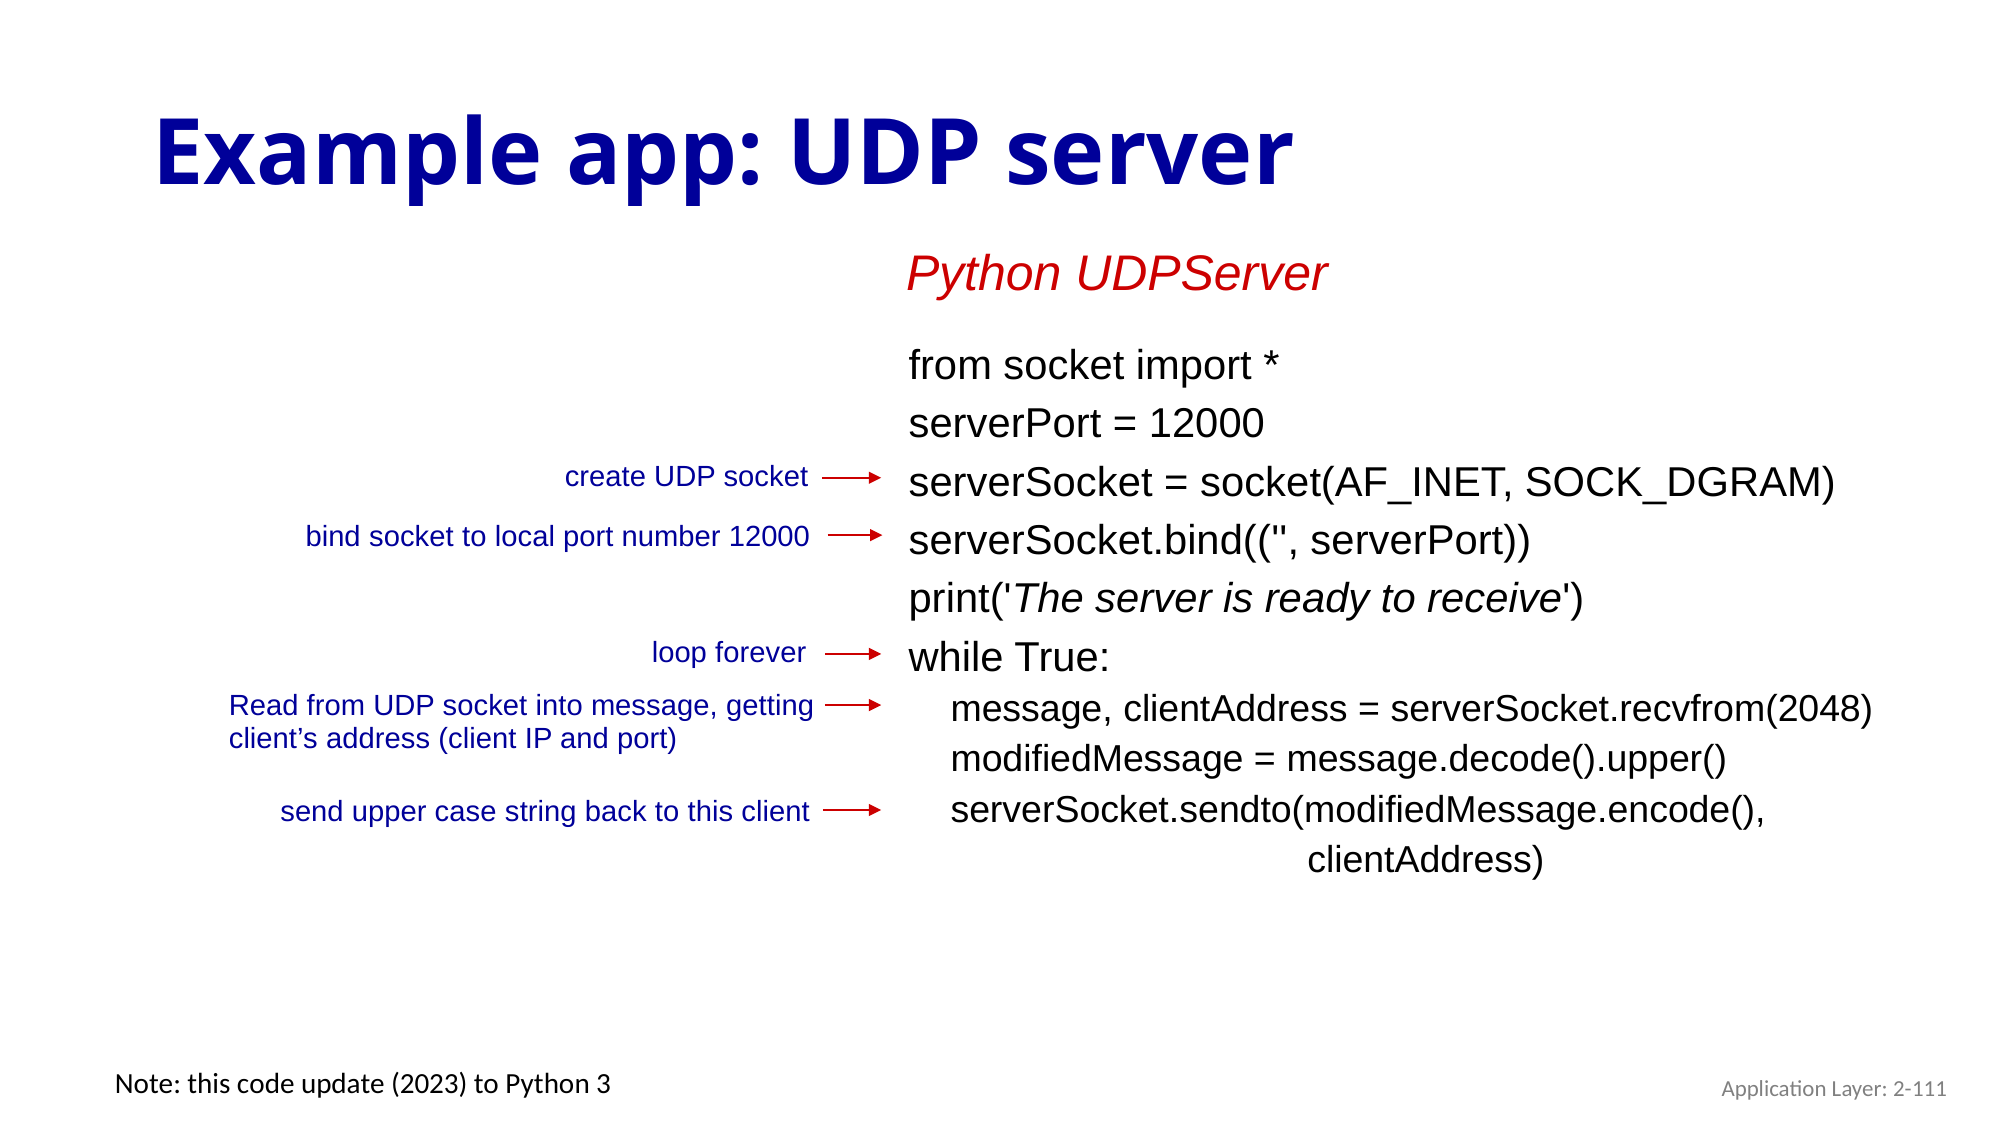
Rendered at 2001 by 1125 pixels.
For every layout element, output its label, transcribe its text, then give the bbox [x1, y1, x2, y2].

text_box Python UDPServer [891, 233, 1343, 309]
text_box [637, 627, 882, 677]
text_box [265, 784, 896, 836]
title Example app: UDP server [137, 74, 1863, 221]
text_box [549, 450, 970, 501]
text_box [290, 509, 883, 561]
text_box from socket import * serverPort = 12000 serverSocket = socket(AF_INET, SOCK_DGRAM) serverSocket.bind(('', serverPort)) print('The server is ready to receive') while True: message, clientAddress = serverSocket.recvfrom(2048) modifiedMessage = message.decode().upper() serverSocket.sendto(modifiedMessage.encode(), clientAddress) [893, 321, 1889, 887]
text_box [213, 680, 882, 763]
slide_number Application Layer: 2-111 [1512, 1056, 1963, 1117]
text_box Note: this code update (2023) to Python 3 [100, 1056, 627, 1107]
